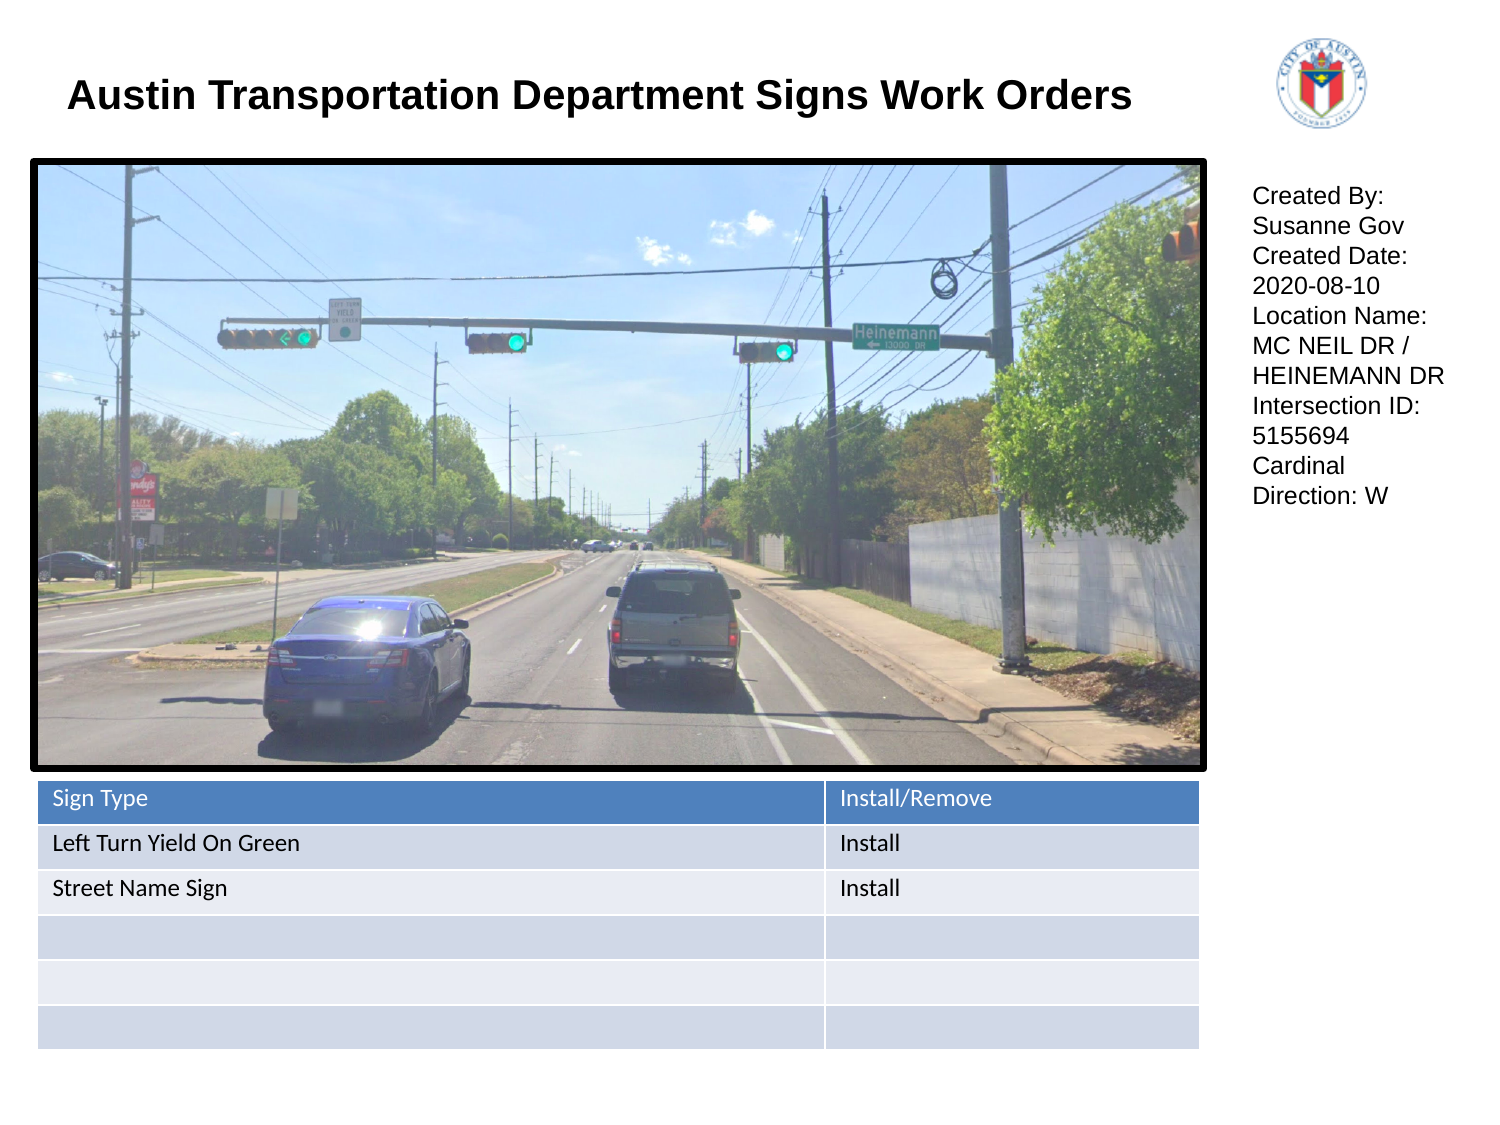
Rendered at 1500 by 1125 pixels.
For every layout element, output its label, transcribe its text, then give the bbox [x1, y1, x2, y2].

table_cell [826, 916, 1199, 959]
table_cell [38, 1006, 824, 1049]
table_cell [826, 961, 1199, 1004]
text_box Created By: Susanne Gov Created Date: 2020-08-10 Location Name: MC NEIL DR / HEINEMANN DR Intersection ID: 5155694 Cardinal Direction: W [1237, 172, 1463, 517]
table_cell Street Name Sign [38, 871, 824, 914]
table_header Sign Type [38, 781, 824, 824]
table_header Install/Remove [826, 781, 1199, 824]
picture [1274, 37, 1369, 132]
table_cell Install [826, 826, 1199, 869]
table_cell [38, 916, 824, 959]
text_box Austin Transportation Department Signs Work Orders [51, 60, 1149, 125]
table_cell Install [826, 871, 1199, 914]
picture [37, 164, 1201, 766]
table_cell [38, 961, 824, 1004]
table_cell Left Turn Yield On Green [38, 826, 824, 869]
table_cell [826, 1006, 1199, 1049]
